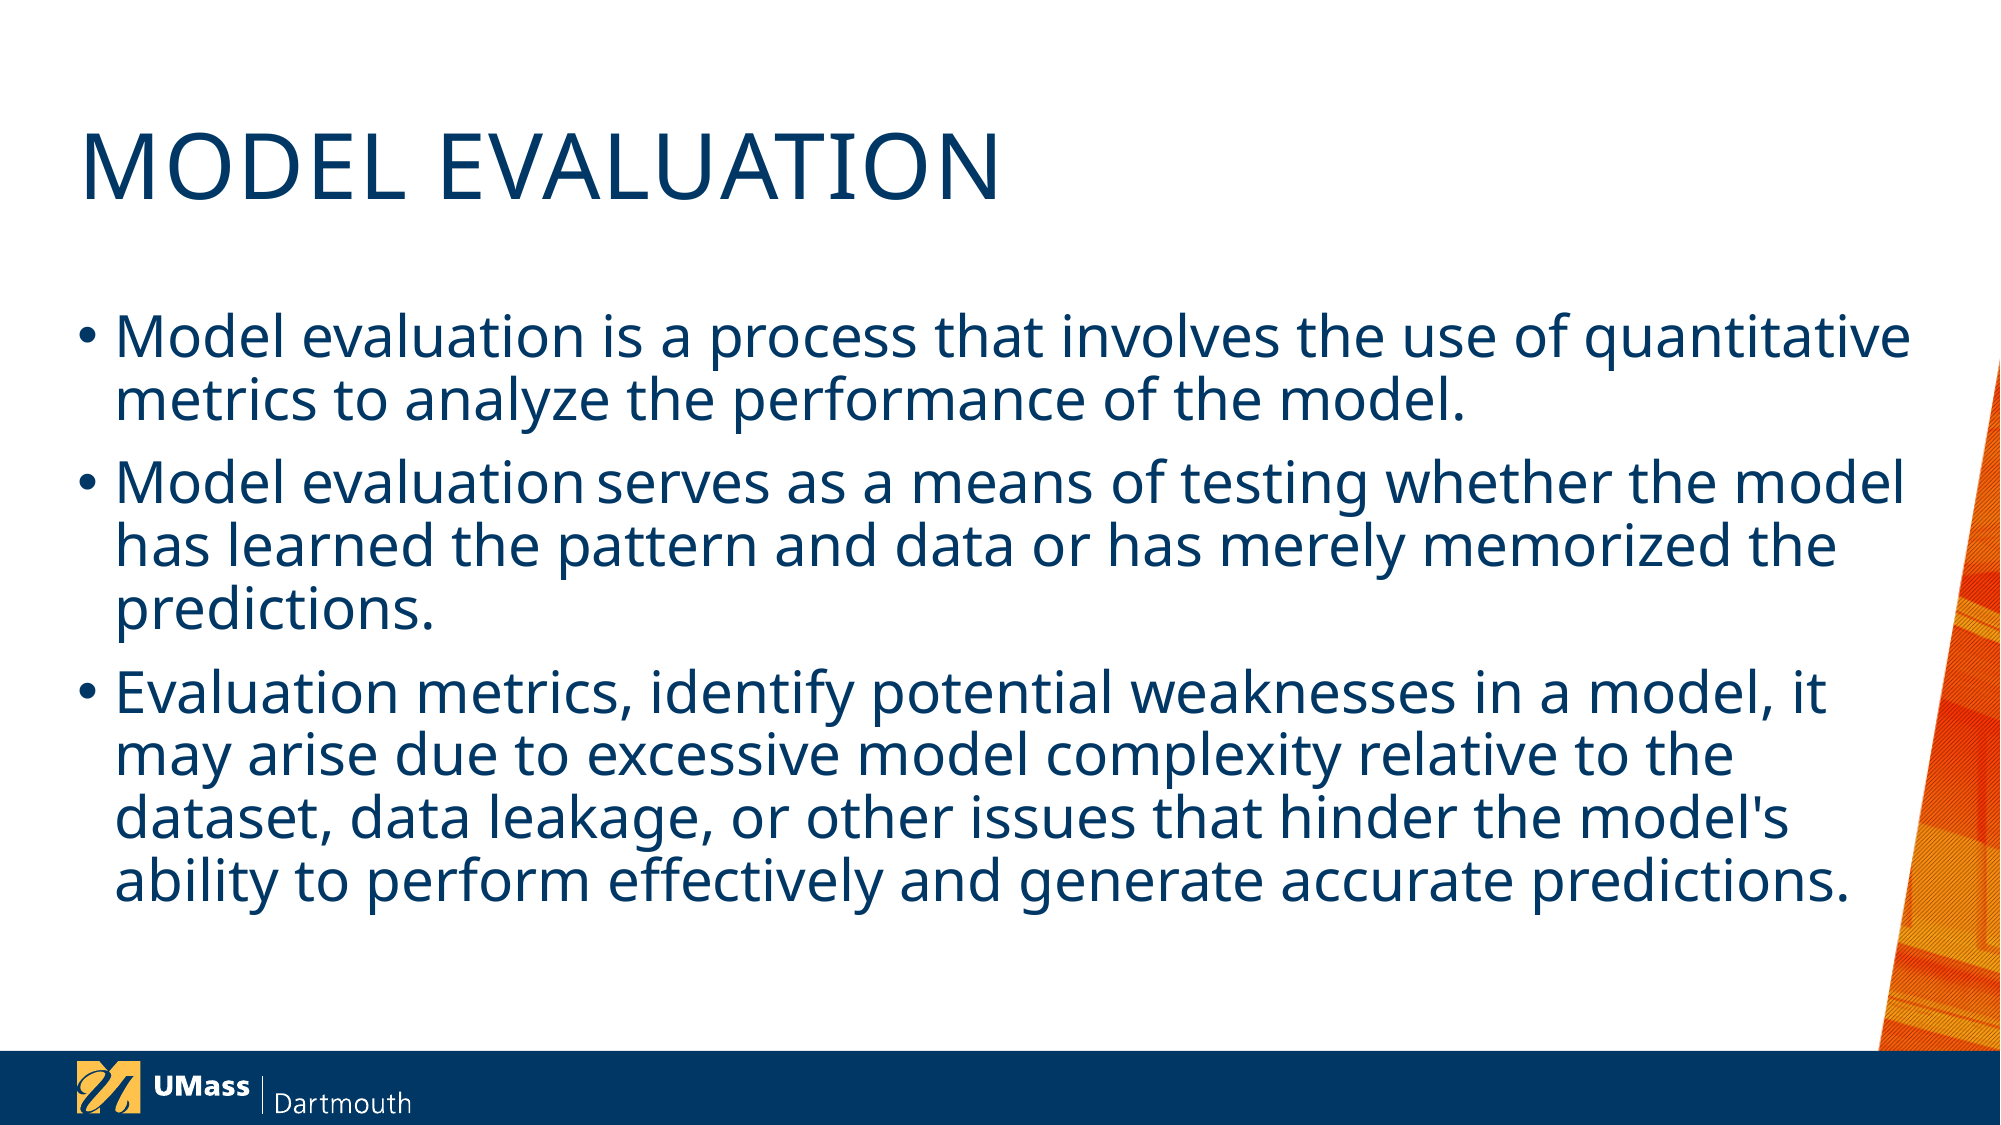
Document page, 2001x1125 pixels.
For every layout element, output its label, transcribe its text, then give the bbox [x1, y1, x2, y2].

title MODEL EVALUATION [62, 62, 1938, 278]
picture [1842, 75, 2000, 1050]
list Model evaluation is a process that involves the use of quantitative metrics to analyze the performance of the model. Model evaluation serves as a means of testing whether the model has learned the pattern and data or has merely memorized the predictions. Evaluation metrics, identify potential weaknesses in a model, it may arise due to excessive model complexity relative to the dataset, data leakage, or other issues that hinder the model's ability to perform effectively and generate accurate predictions. [62, 299, 1938, 971]
